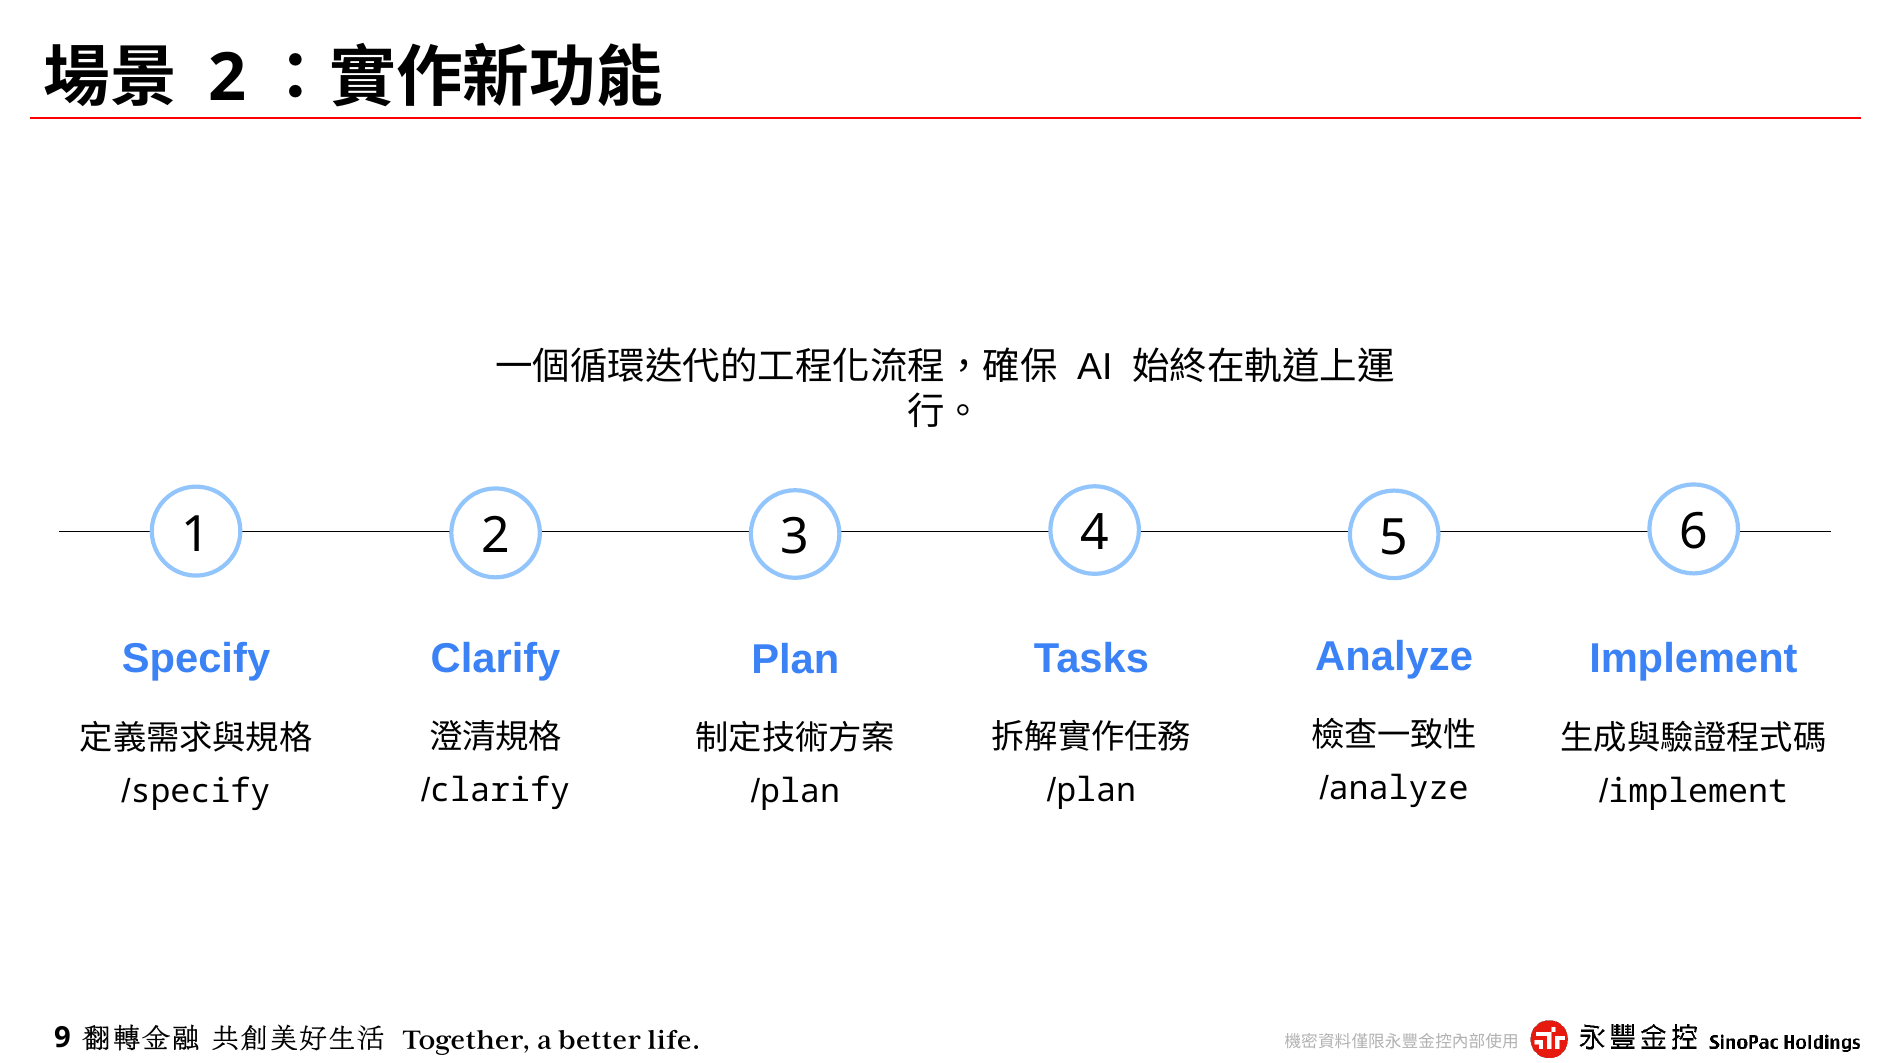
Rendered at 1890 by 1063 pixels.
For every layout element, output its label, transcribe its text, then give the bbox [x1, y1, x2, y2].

title 場景 2：實作新功能 [29, 29, 1861, 118]
text_box Plan 制定技術方案 /plan [633, 624, 958, 817]
text_box 5 [1348, 543, 1440, 581]
text_box Analyze 檢查一致性 /analyze [1231, 621, 1557, 814]
text_box Tasks 拆解實作任務 /plan [929, 623, 1254, 816]
text_box Implement 生成與驗證程式碼 /implement [1531, 623, 1857, 816]
text_box 6 [1647, 482, 1741, 530]
text_box 5 [1348, 488, 1441, 530]
text_box 3 [748, 488, 842, 530]
text_box 1 [149, 484, 243, 530]
text_box 1 [151, 543, 241, 578]
text_box 4 [1050, 543, 1140, 576]
picture [28, 981, 752, 1063]
text_box 6 [1649, 543, 1738, 576]
text_box 4 [1048, 484, 1142, 530]
text_box 一個循環迭代的工程化流程，確保 AI 始終在軌道上運行。 [446, 334, 1443, 439]
text_box Specify 定義需求與規格 /specify [33, 623, 333, 816]
text_box Clarify 澄清規格 /clarify [333, 623, 658, 816]
text_box 2 [449, 486, 542, 530]
picture [1529, 1019, 1861, 1059]
text_box 3 [749, 543, 841, 580]
text_box 2 [450, 543, 541, 580]
